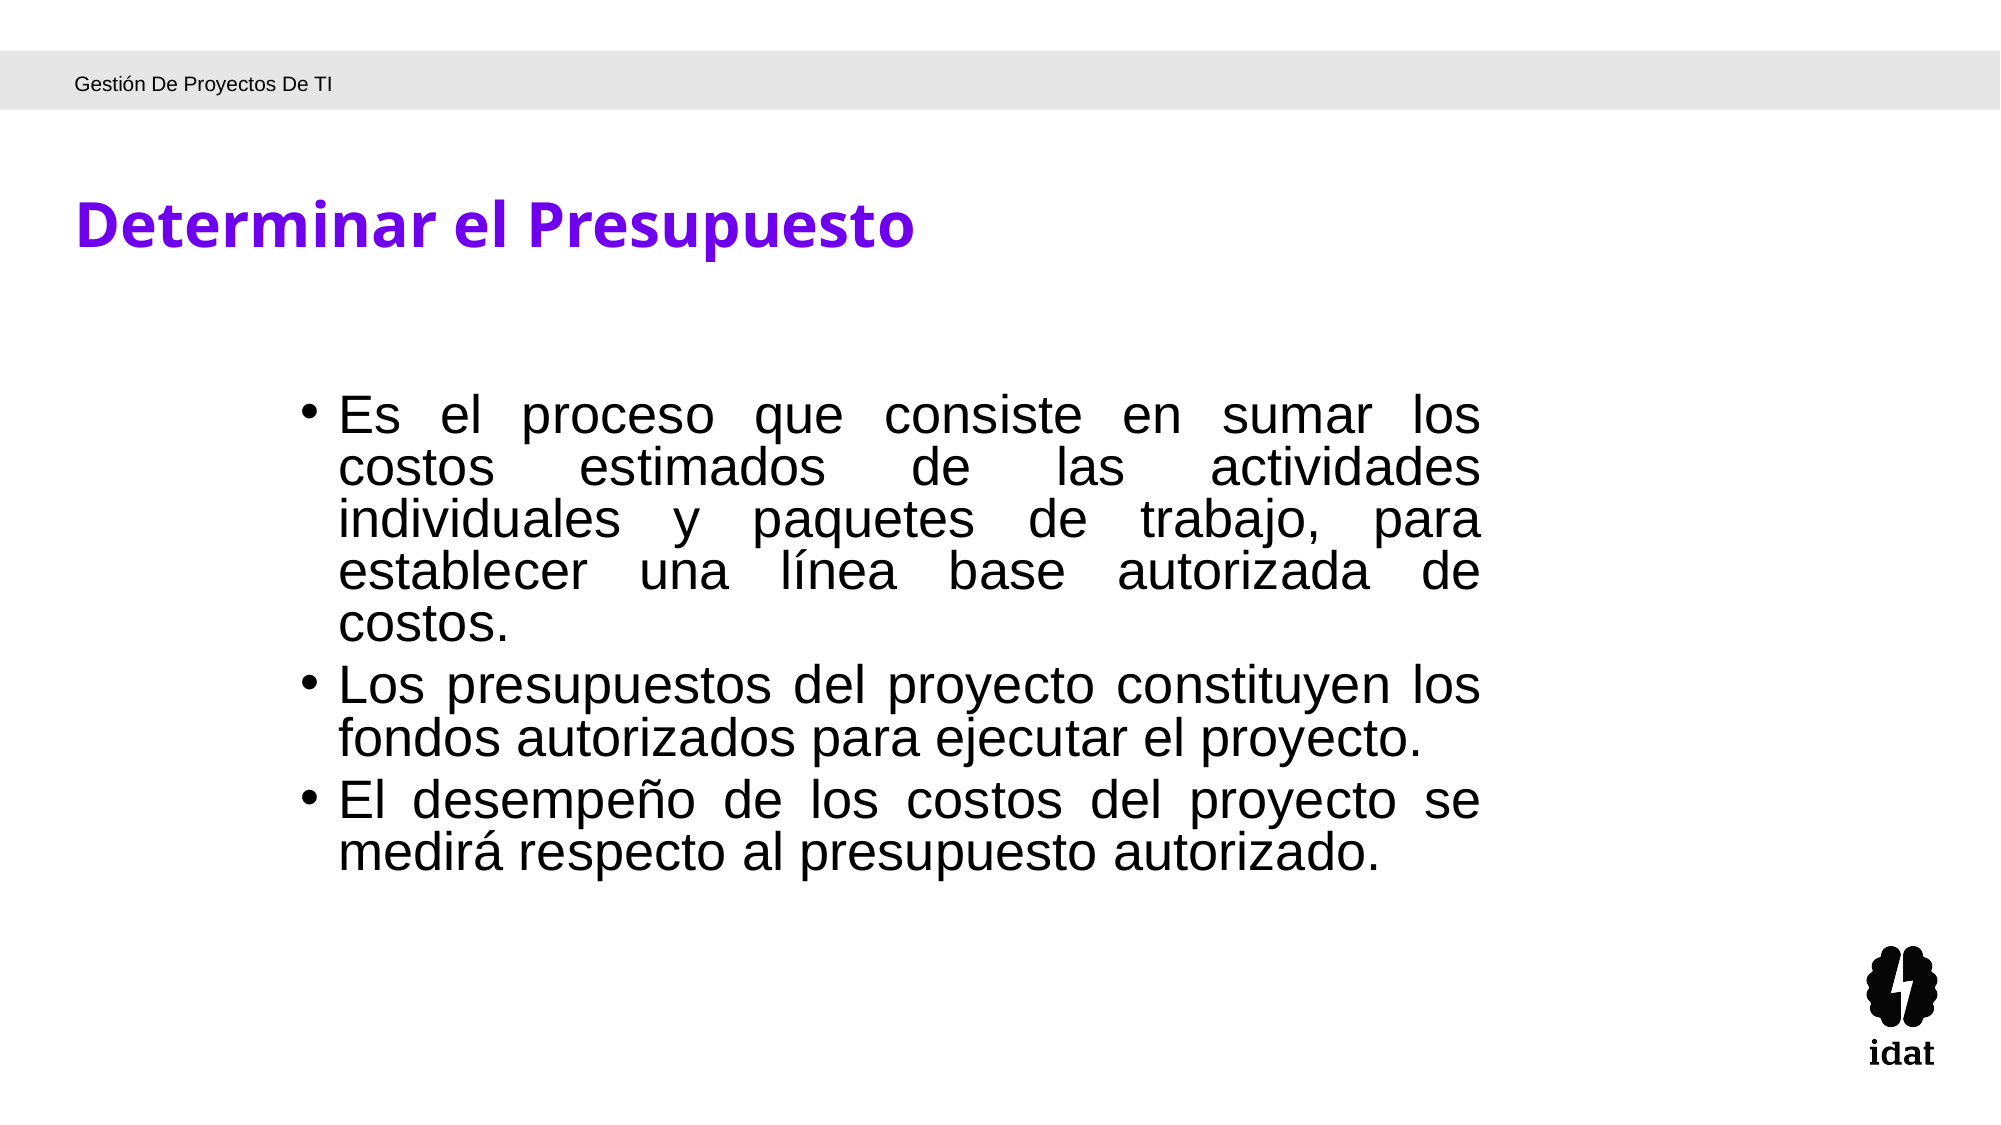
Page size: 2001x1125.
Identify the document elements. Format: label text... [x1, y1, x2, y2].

list Gestión De Proyectos De TI [74, 58, 690, 106]
list Determinar el Presupuesto [74, 194, 973, 274]
picture [1866, 946, 1938, 1065]
text_box Es el proceso que consiste en sumar los costos estimados de las actividades individuales y paquetes de trabajo, para establecer una línea base autorizada de costos. Los presupuestos del proyecto constituyen los fondos autorizados para ejecutar el proyecto. El desempeño de los costos del proyecto se medirá respecto al presupuesto autorizado. [210, 384, 1499, 953]
